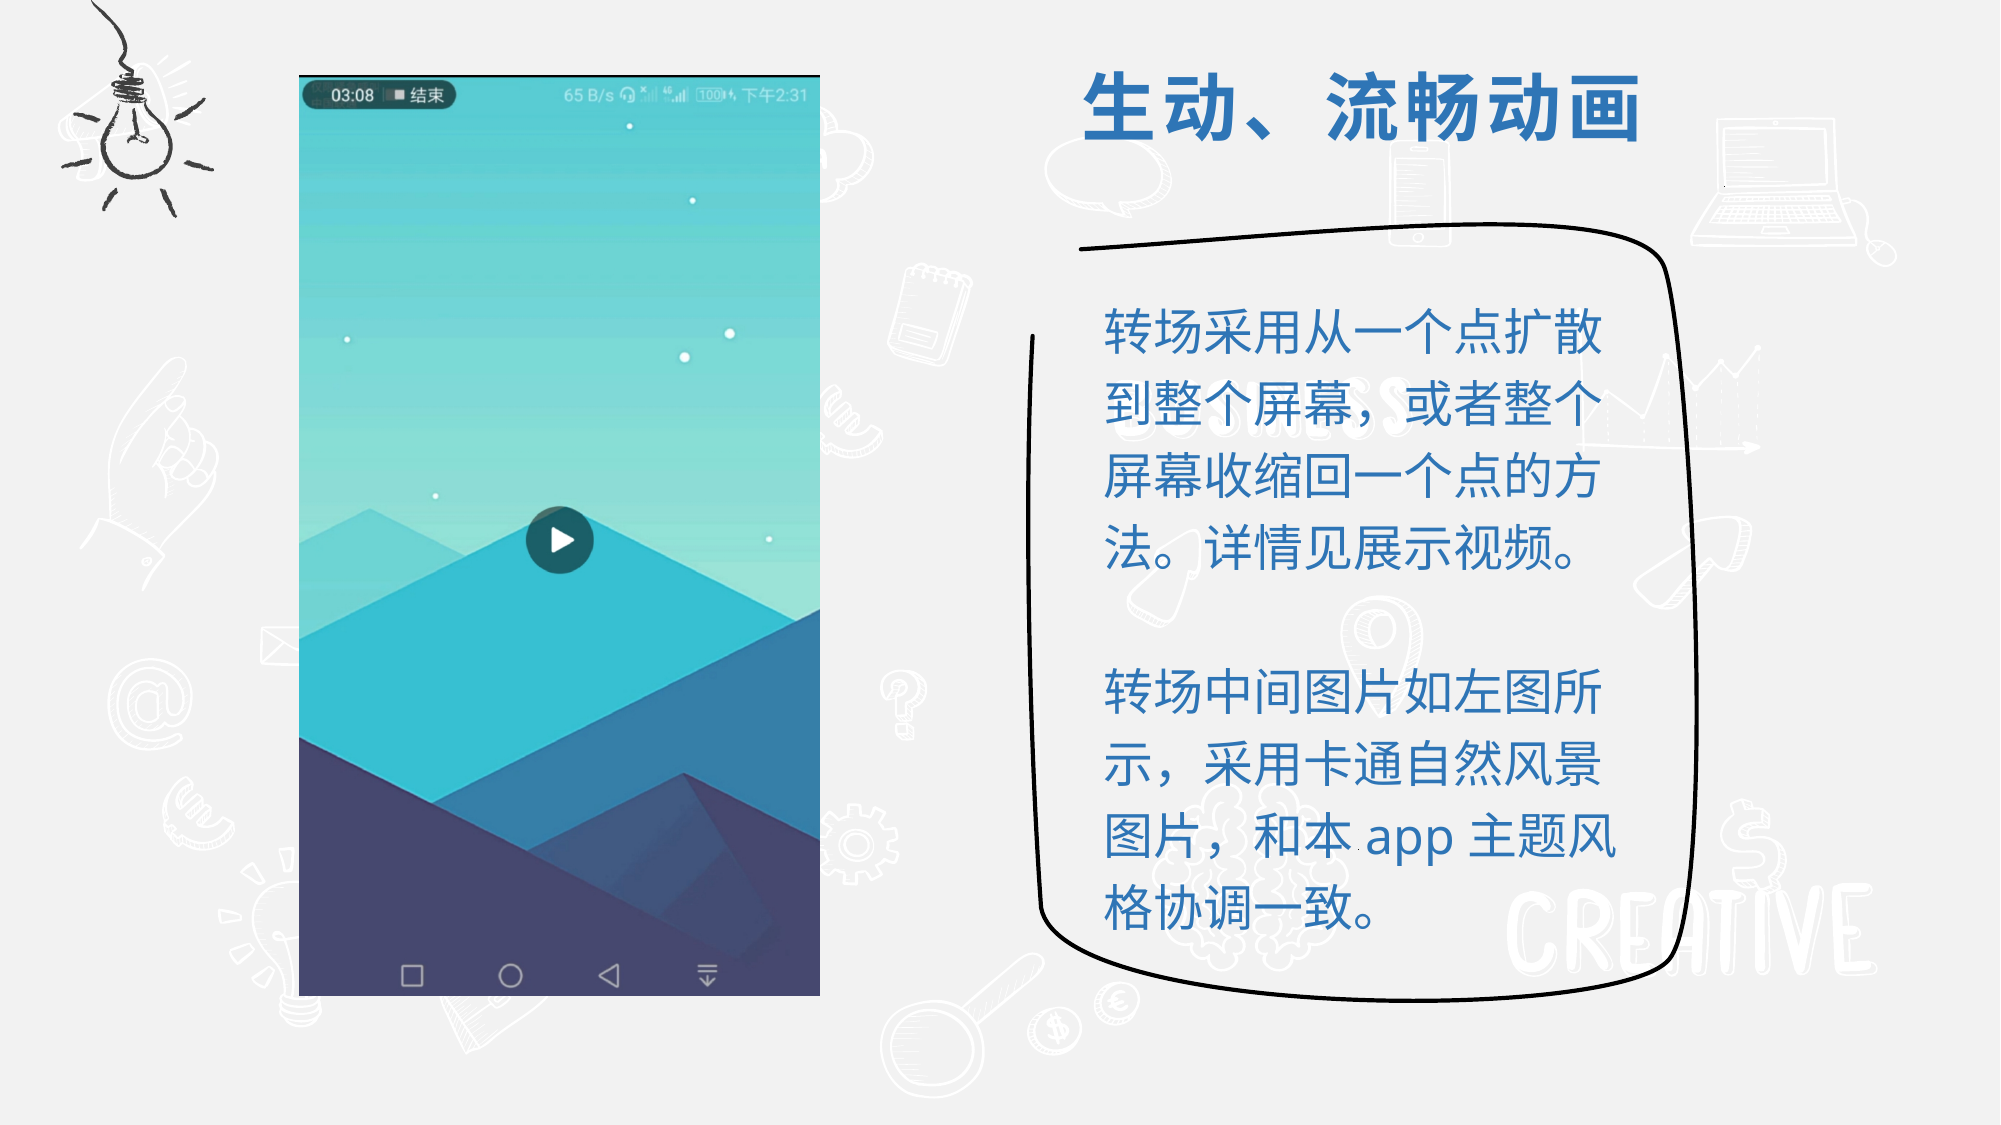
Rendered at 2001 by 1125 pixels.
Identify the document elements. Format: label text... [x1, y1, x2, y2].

text_box 生动、流畅动画 [1066, 52, 1659, 158]
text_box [1028, 224, 1697, 1001]
picture [299, 75, 820, 996]
